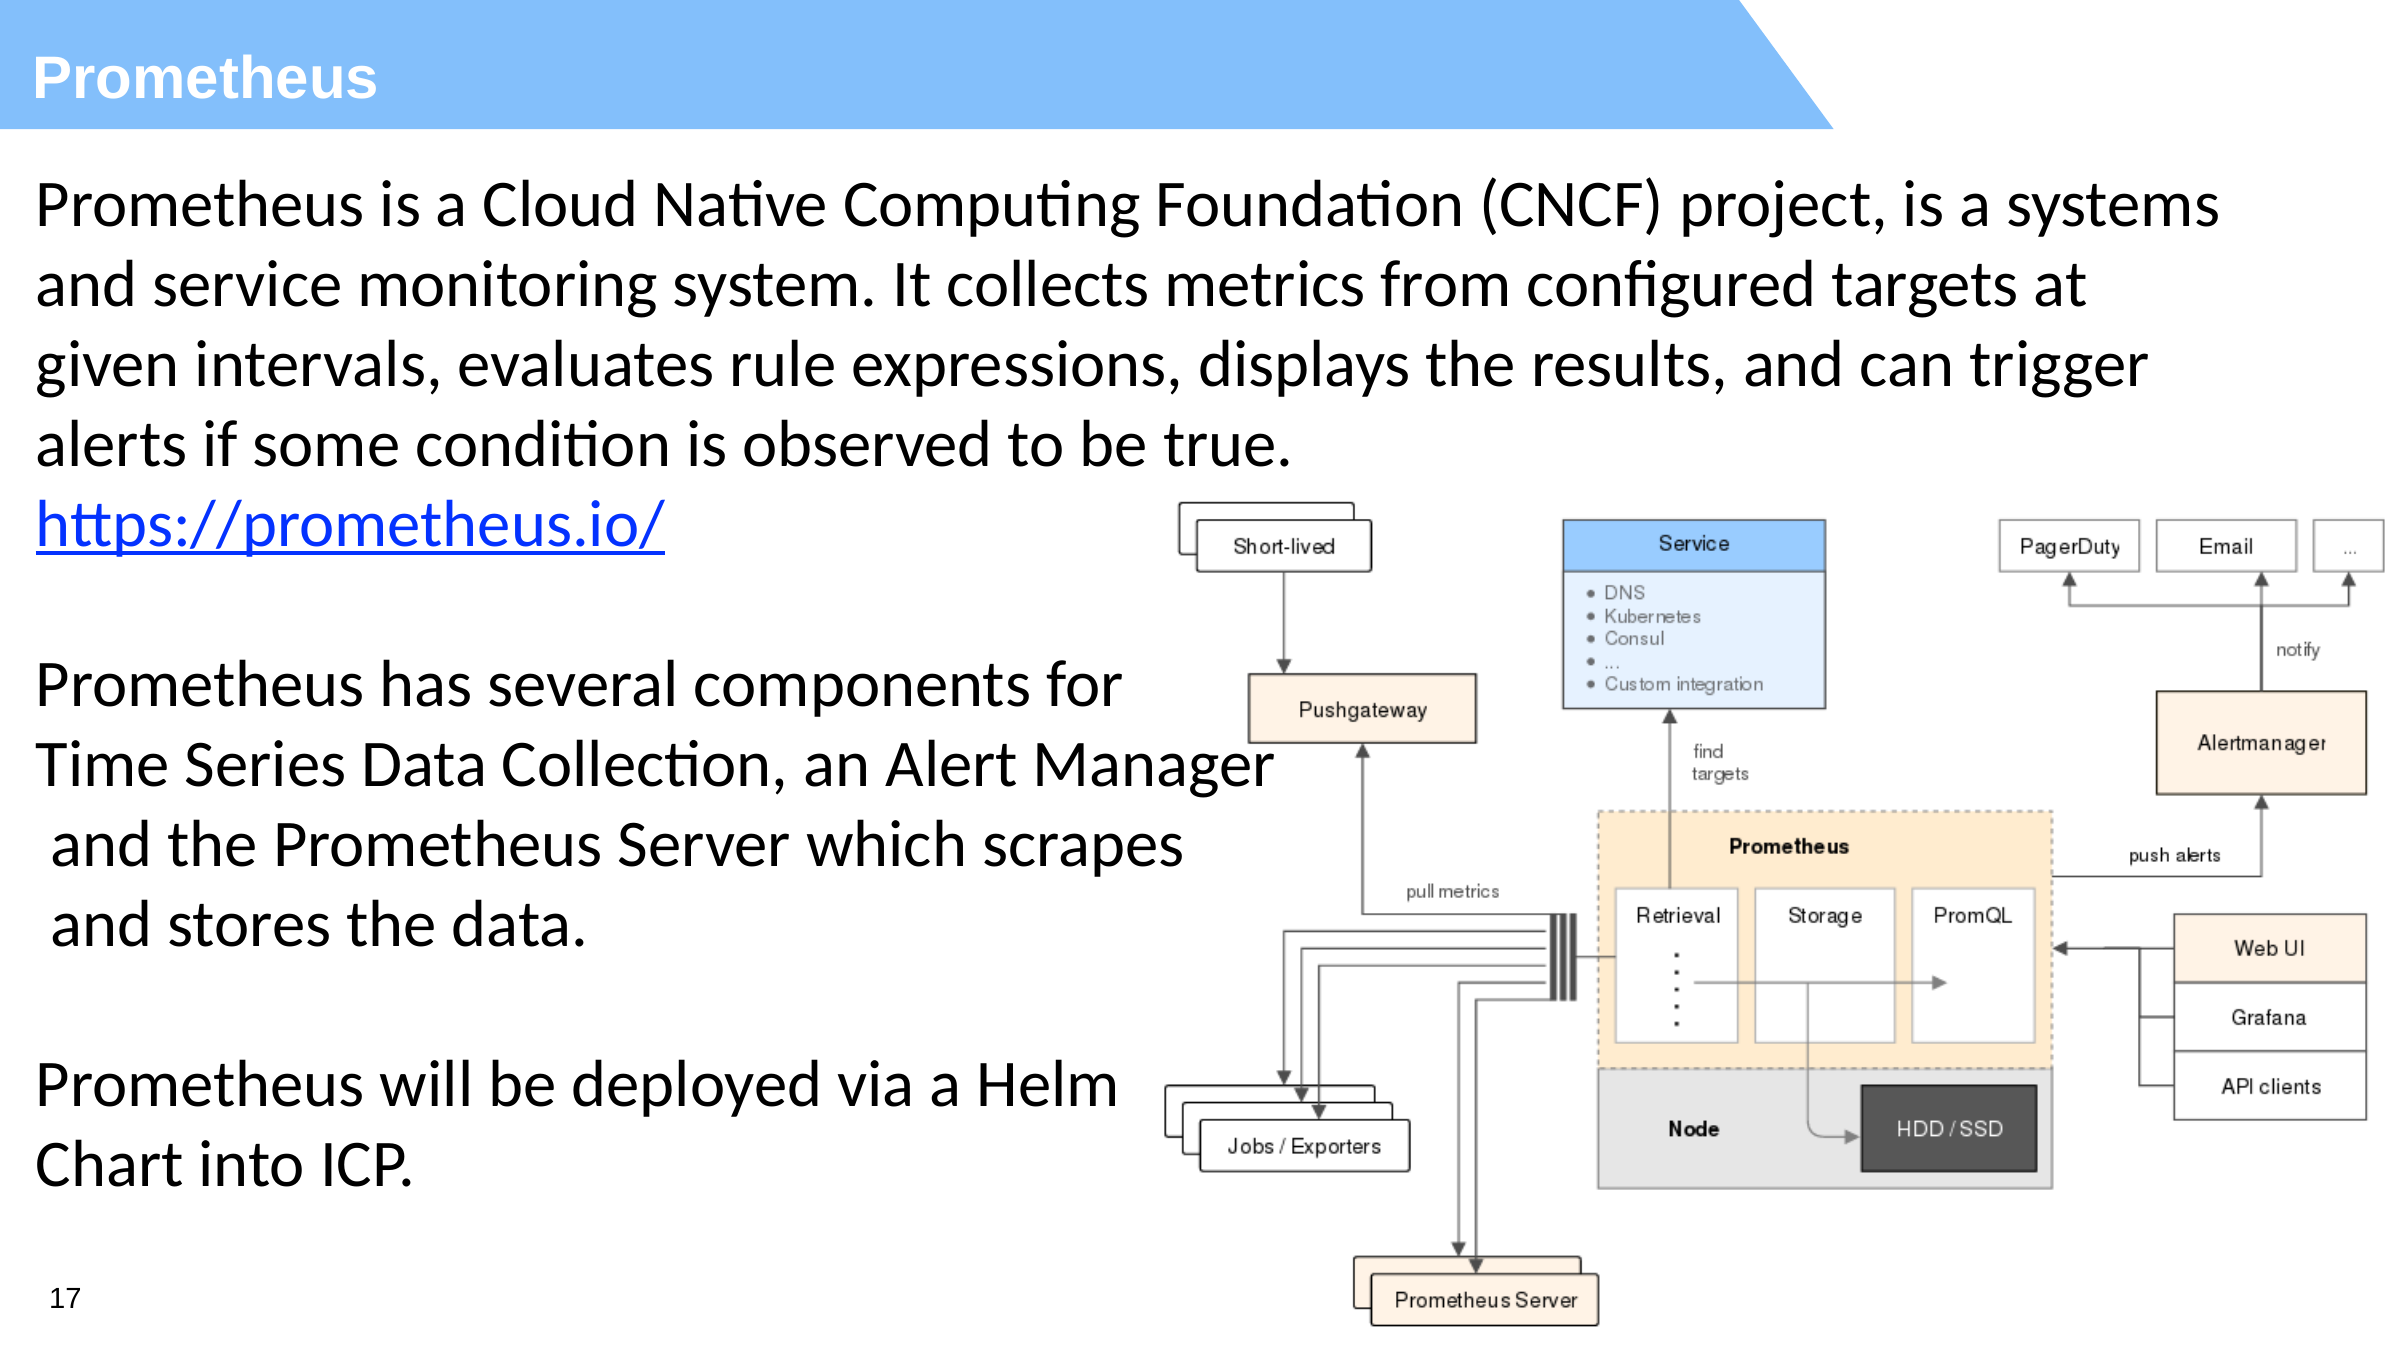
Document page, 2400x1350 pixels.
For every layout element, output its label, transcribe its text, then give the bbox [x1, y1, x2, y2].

picture [1080, 485, 2400, 1348]
text_box Prometheus is a Cloud Native Computing Foundation (CNCF) project, is a systems and service monitoring system. It collects metrics from configured targets at given intervals, evaluates rule expressions, displays the results, and can trigger alerts if some condition is observed to be true. https://prometheus.io/ Prometheus has several components for Time Series Data Collection, an Alert Manager and the Prometheus Server which scrapes and stores the data. Prometheus will be deployed via a Helm Chart into ICP. [20, 152, 2243, 1207]
text_box Prometheus [21, 20, 2042, 128]
